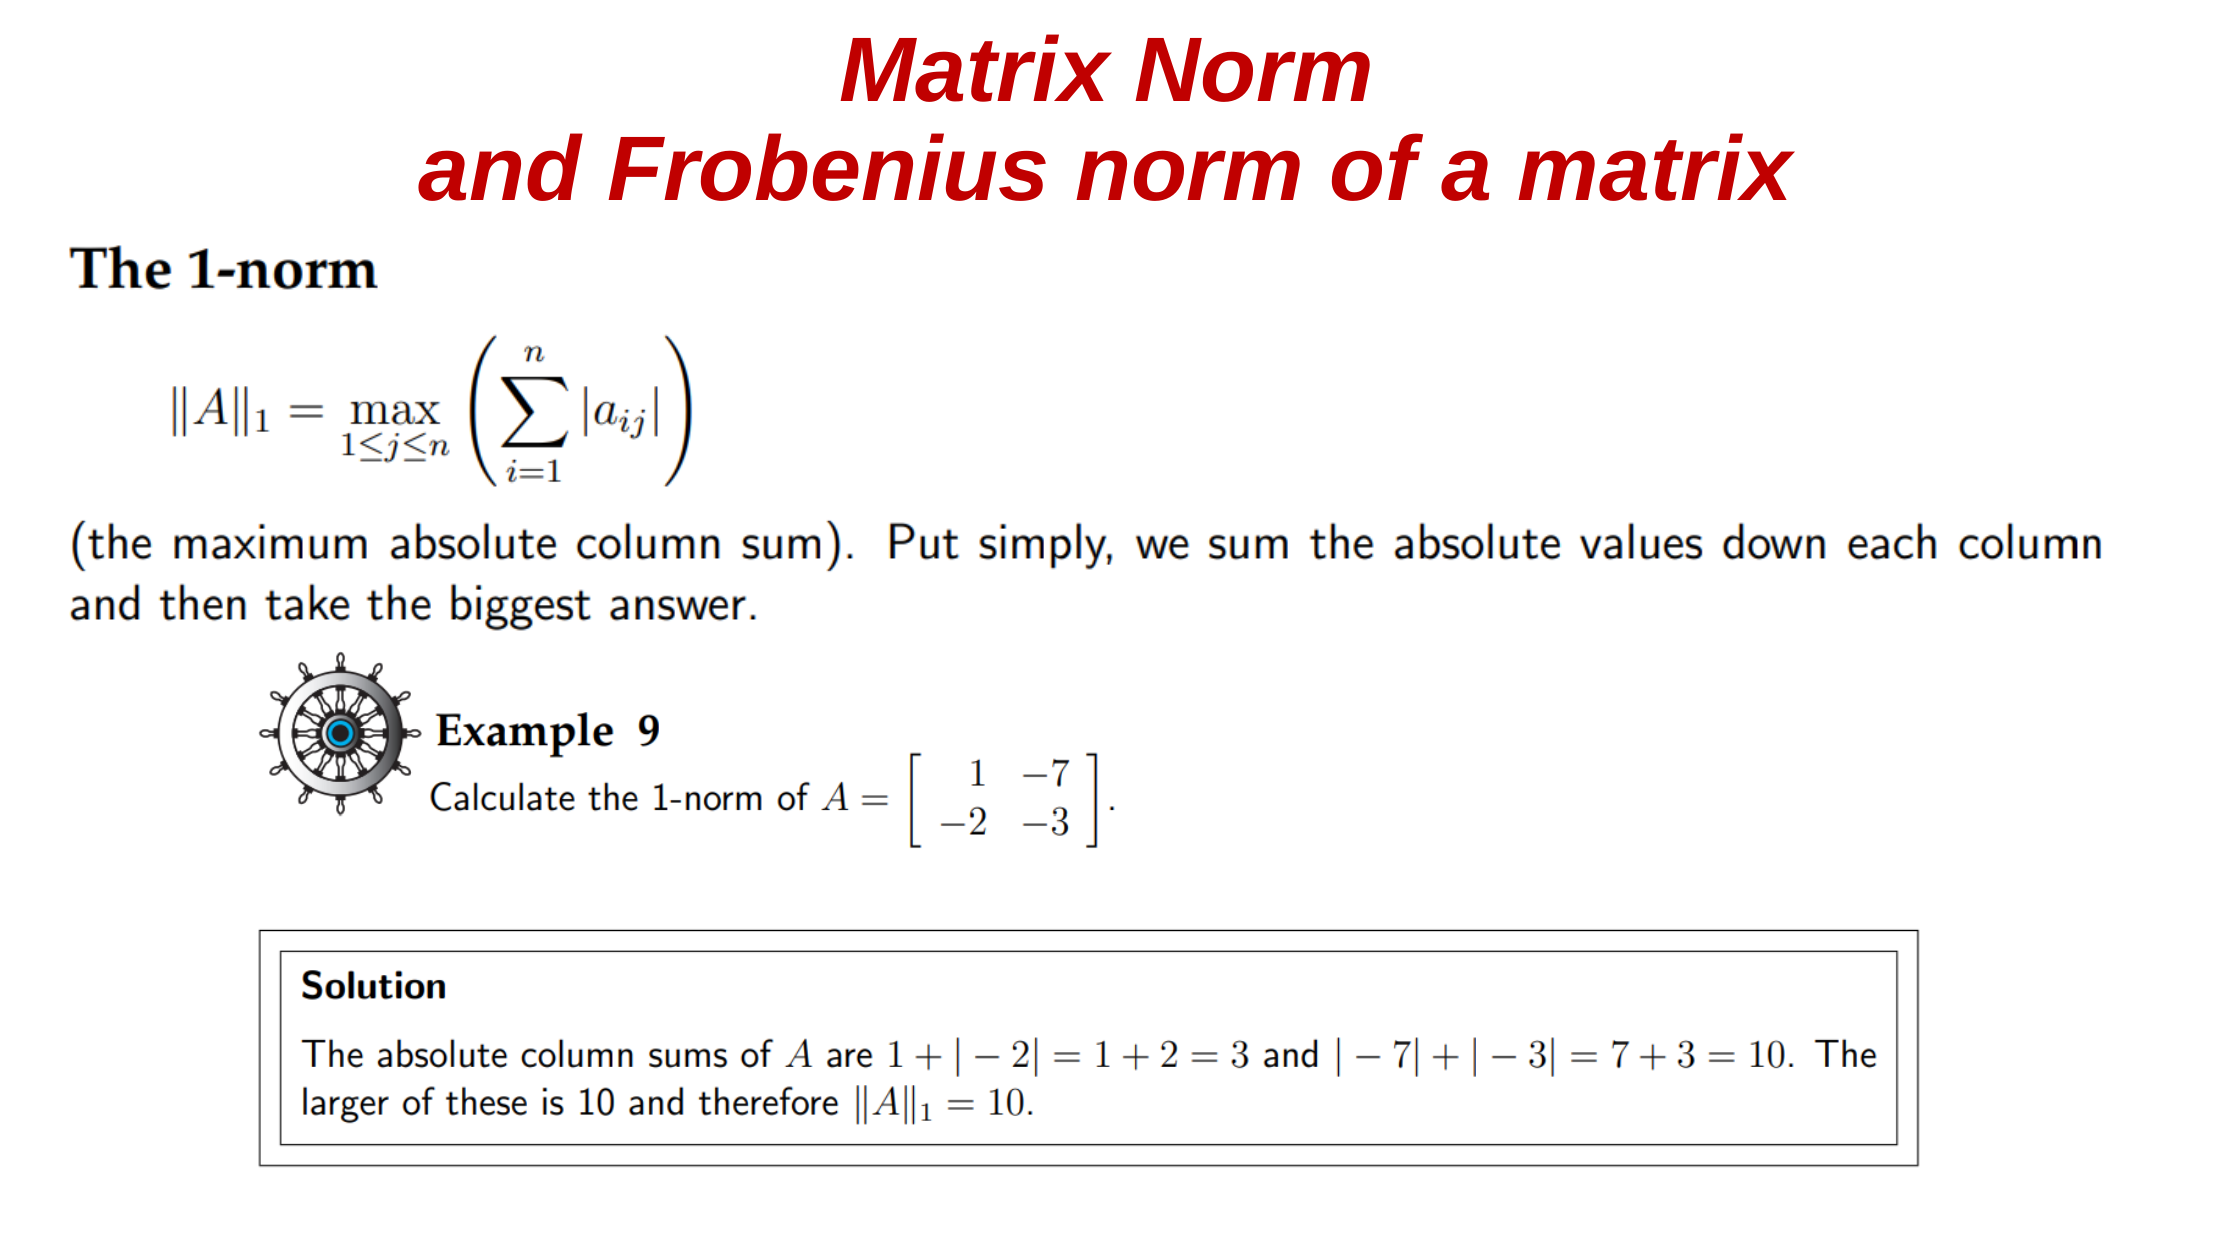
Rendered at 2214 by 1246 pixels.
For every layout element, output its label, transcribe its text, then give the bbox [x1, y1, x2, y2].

picture [51, 227, 2123, 1215]
title Matrix Norm and Frobenius norm of a matrix [51, 14, 2162, 228]
